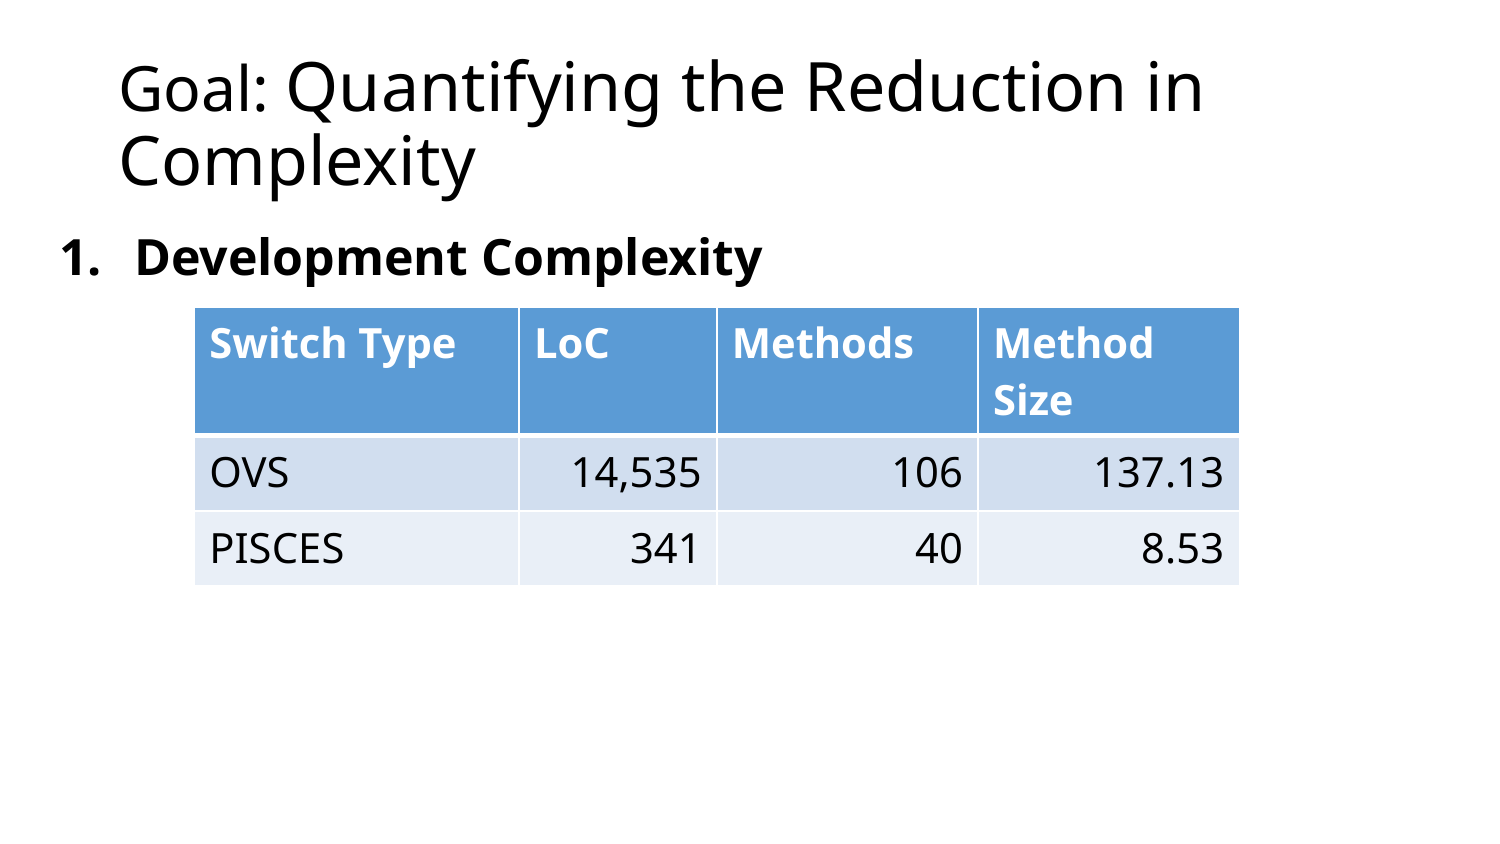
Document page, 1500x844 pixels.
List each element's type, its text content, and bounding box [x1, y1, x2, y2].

table_cell 8.53 [979, 512, 1239, 585]
table_header Methods [718, 308, 977, 433]
table_cell PISCES [195, 512, 518, 585]
table_cell 40 [718, 512, 977, 585]
table_cell 14,535 [520, 438, 716, 510]
table_header Method Size [979, 308, 1239, 433]
table_header LoC [520, 308, 716, 433]
title Goal: Quantifying the Reduction in Complexity [103, 44, 1397, 208]
table_cell OVS [195, 438, 518, 510]
table_cell 106 [718, 438, 977, 510]
text_box Development Complexity [44, 218, 779, 293]
table_header Switch Type [195, 308, 518, 433]
table_cell 137.13 [979, 438, 1239, 510]
table_cell 341 [520, 512, 716, 585]
